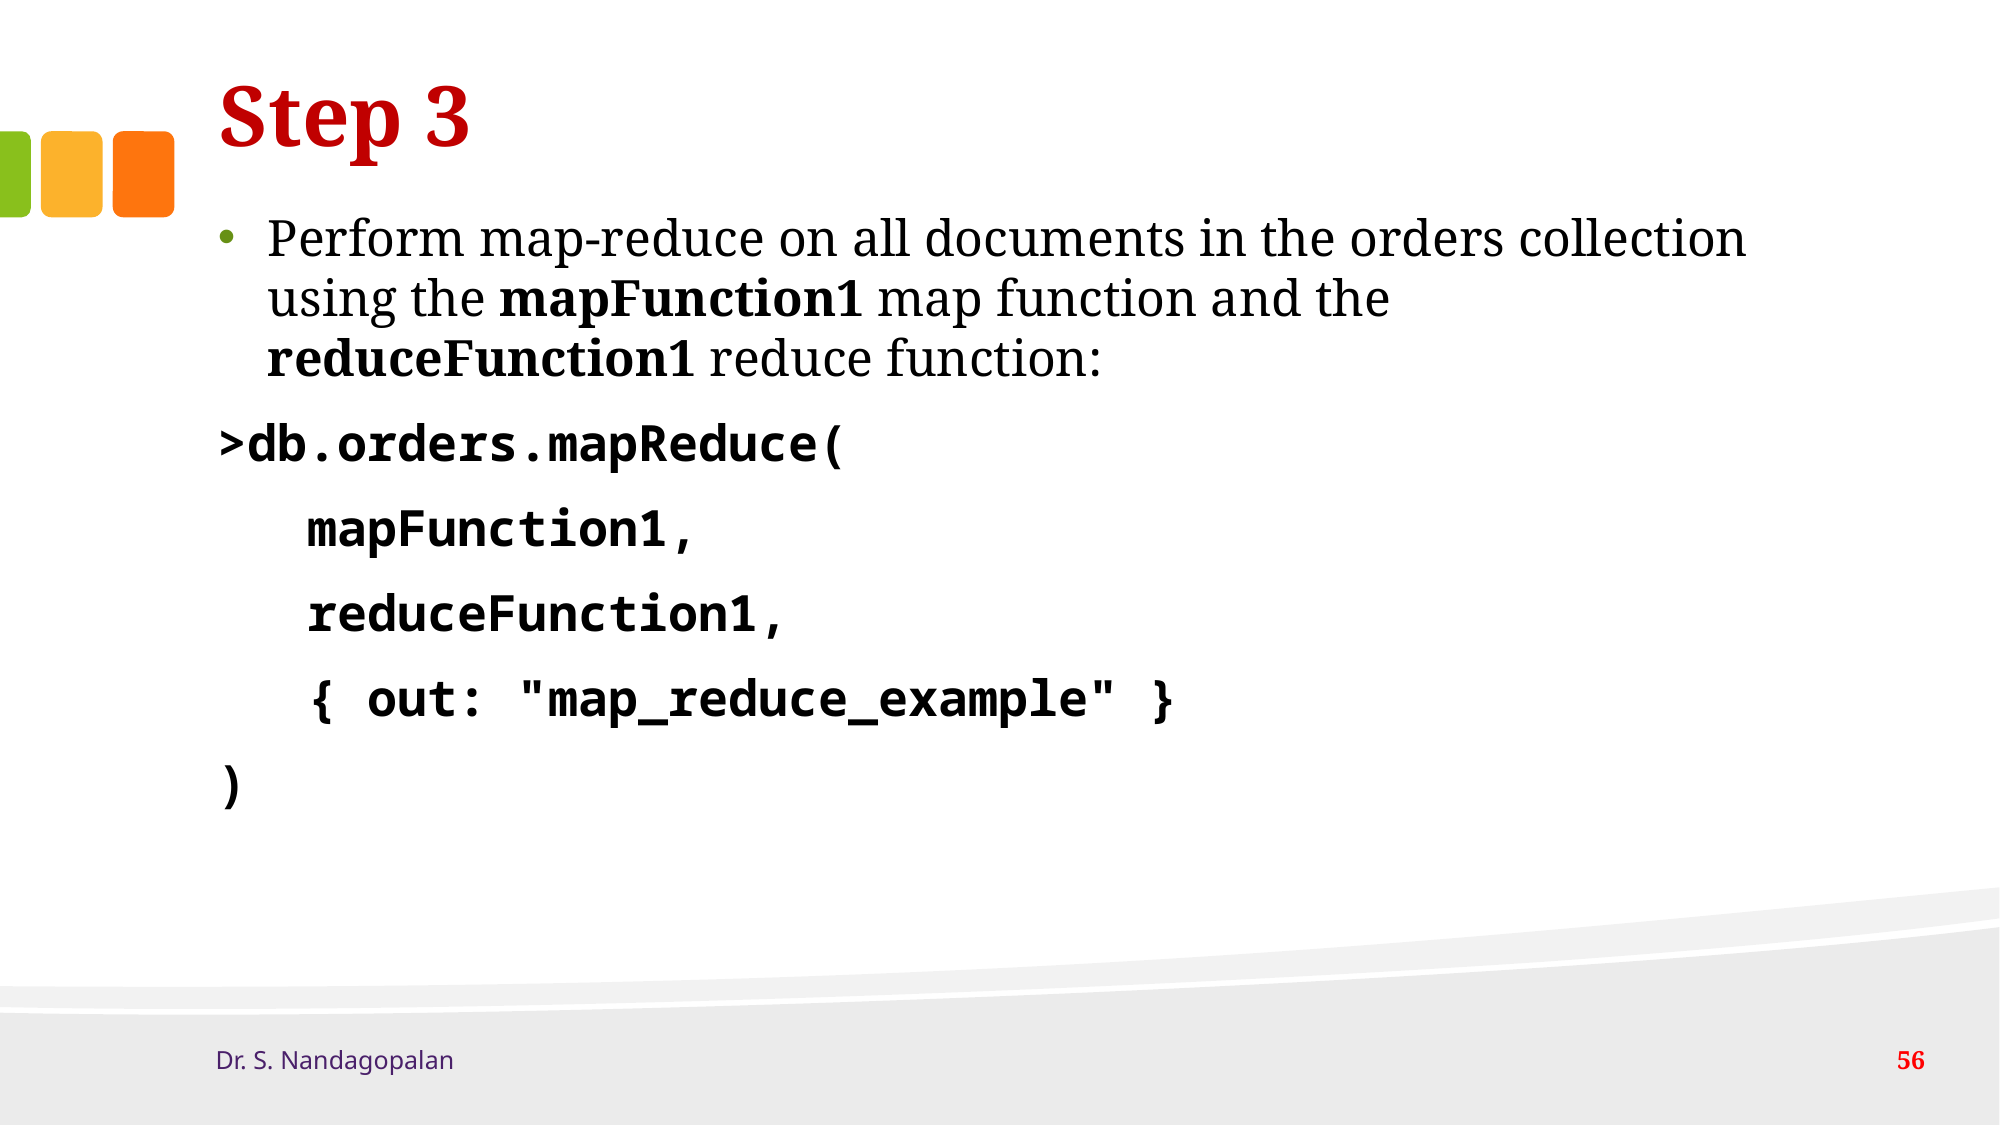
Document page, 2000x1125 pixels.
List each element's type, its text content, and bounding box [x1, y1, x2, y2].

footer Dr. S. Nandagopalan [195, 1046, 1556, 1077]
slide_number 56 [1811, 1046, 1946, 1077]
list Perform map-reduce on all documents in the orders collection using the mapFunction1 map function and the reduceFunction1 reduce function: >db.orders.mapReduce( mapFunction1, reduceFunction1, { out: "map_reduce_example" } ) [197, 196, 1780, 1024]
title Step 3 [199, 24, 1800, 173]
